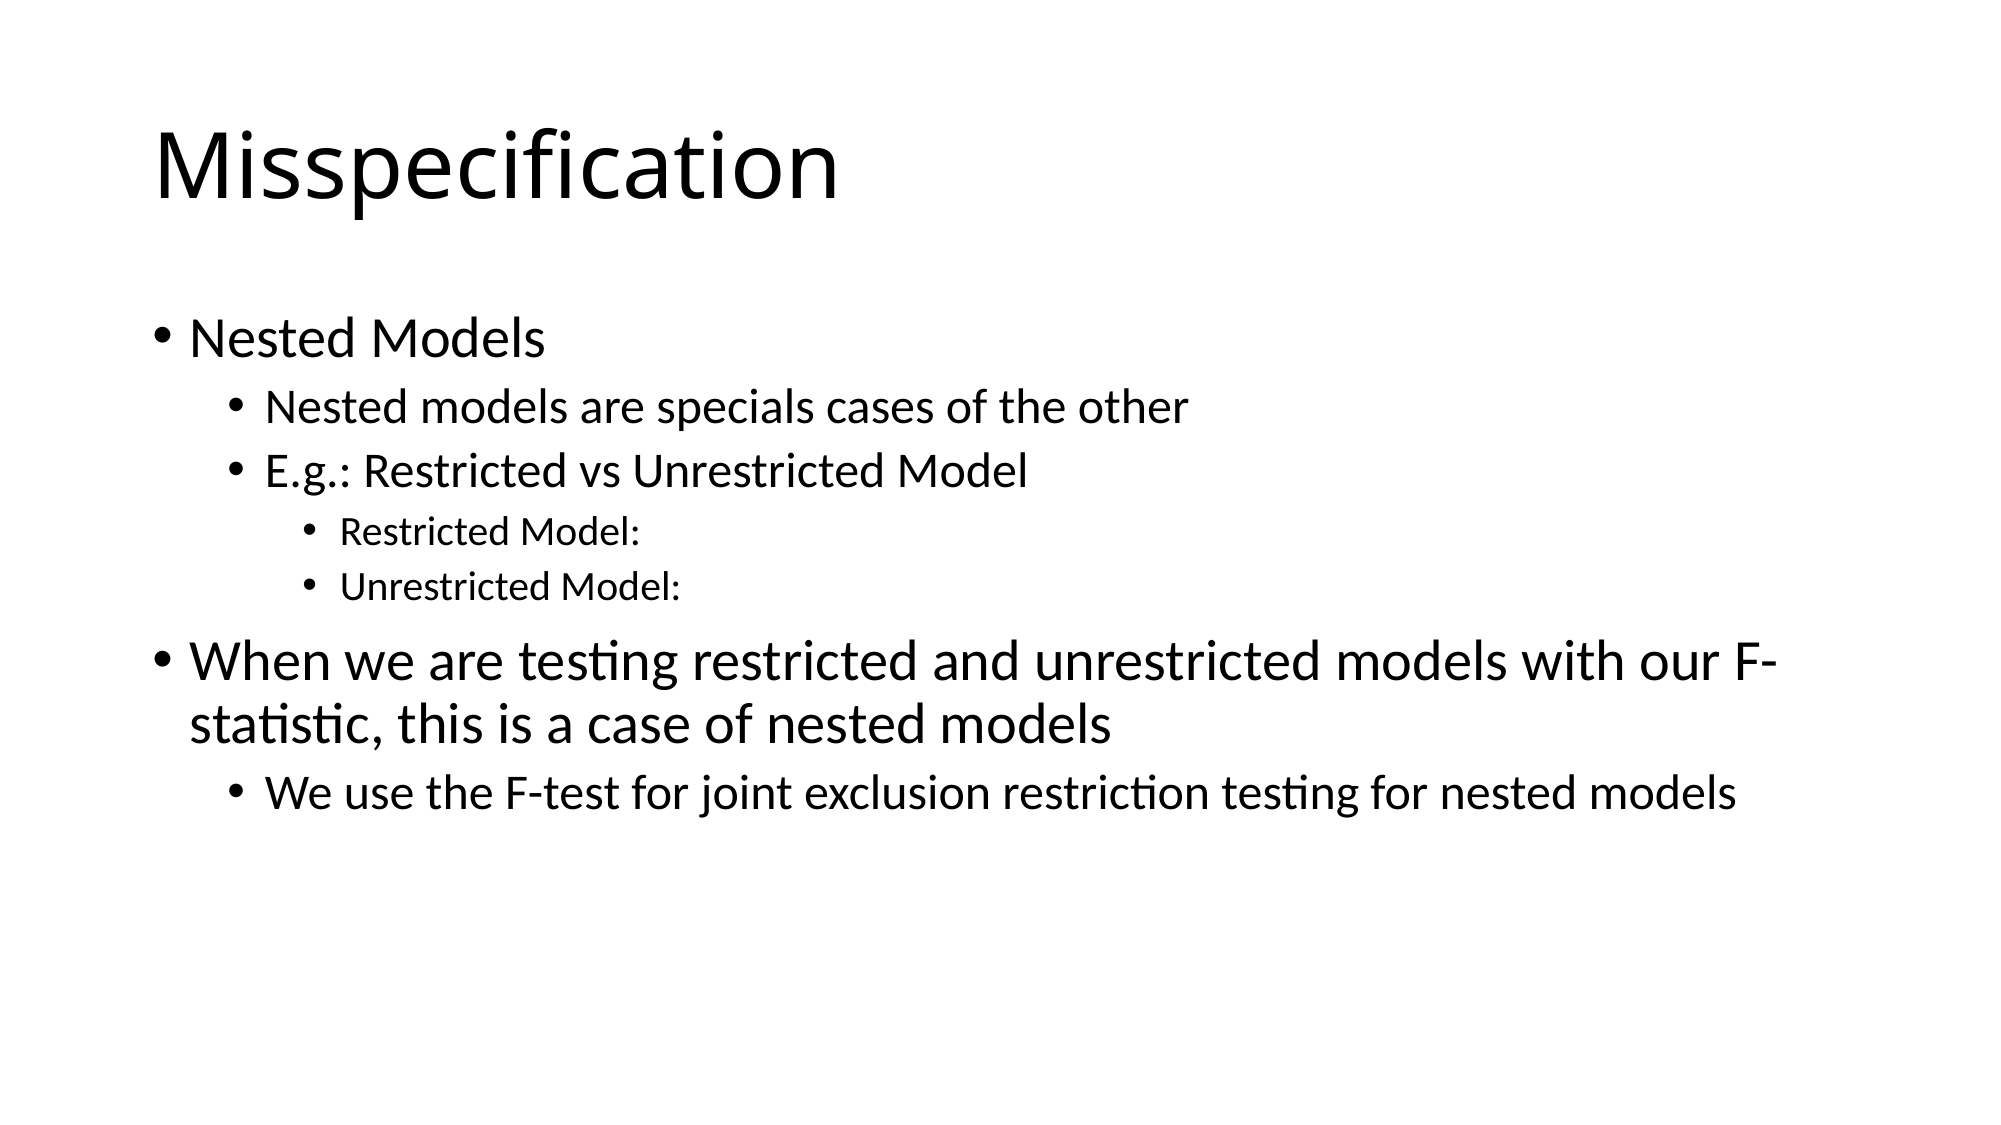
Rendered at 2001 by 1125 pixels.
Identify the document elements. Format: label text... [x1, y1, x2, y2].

title Misspecification [137, 59, 1863, 278]
